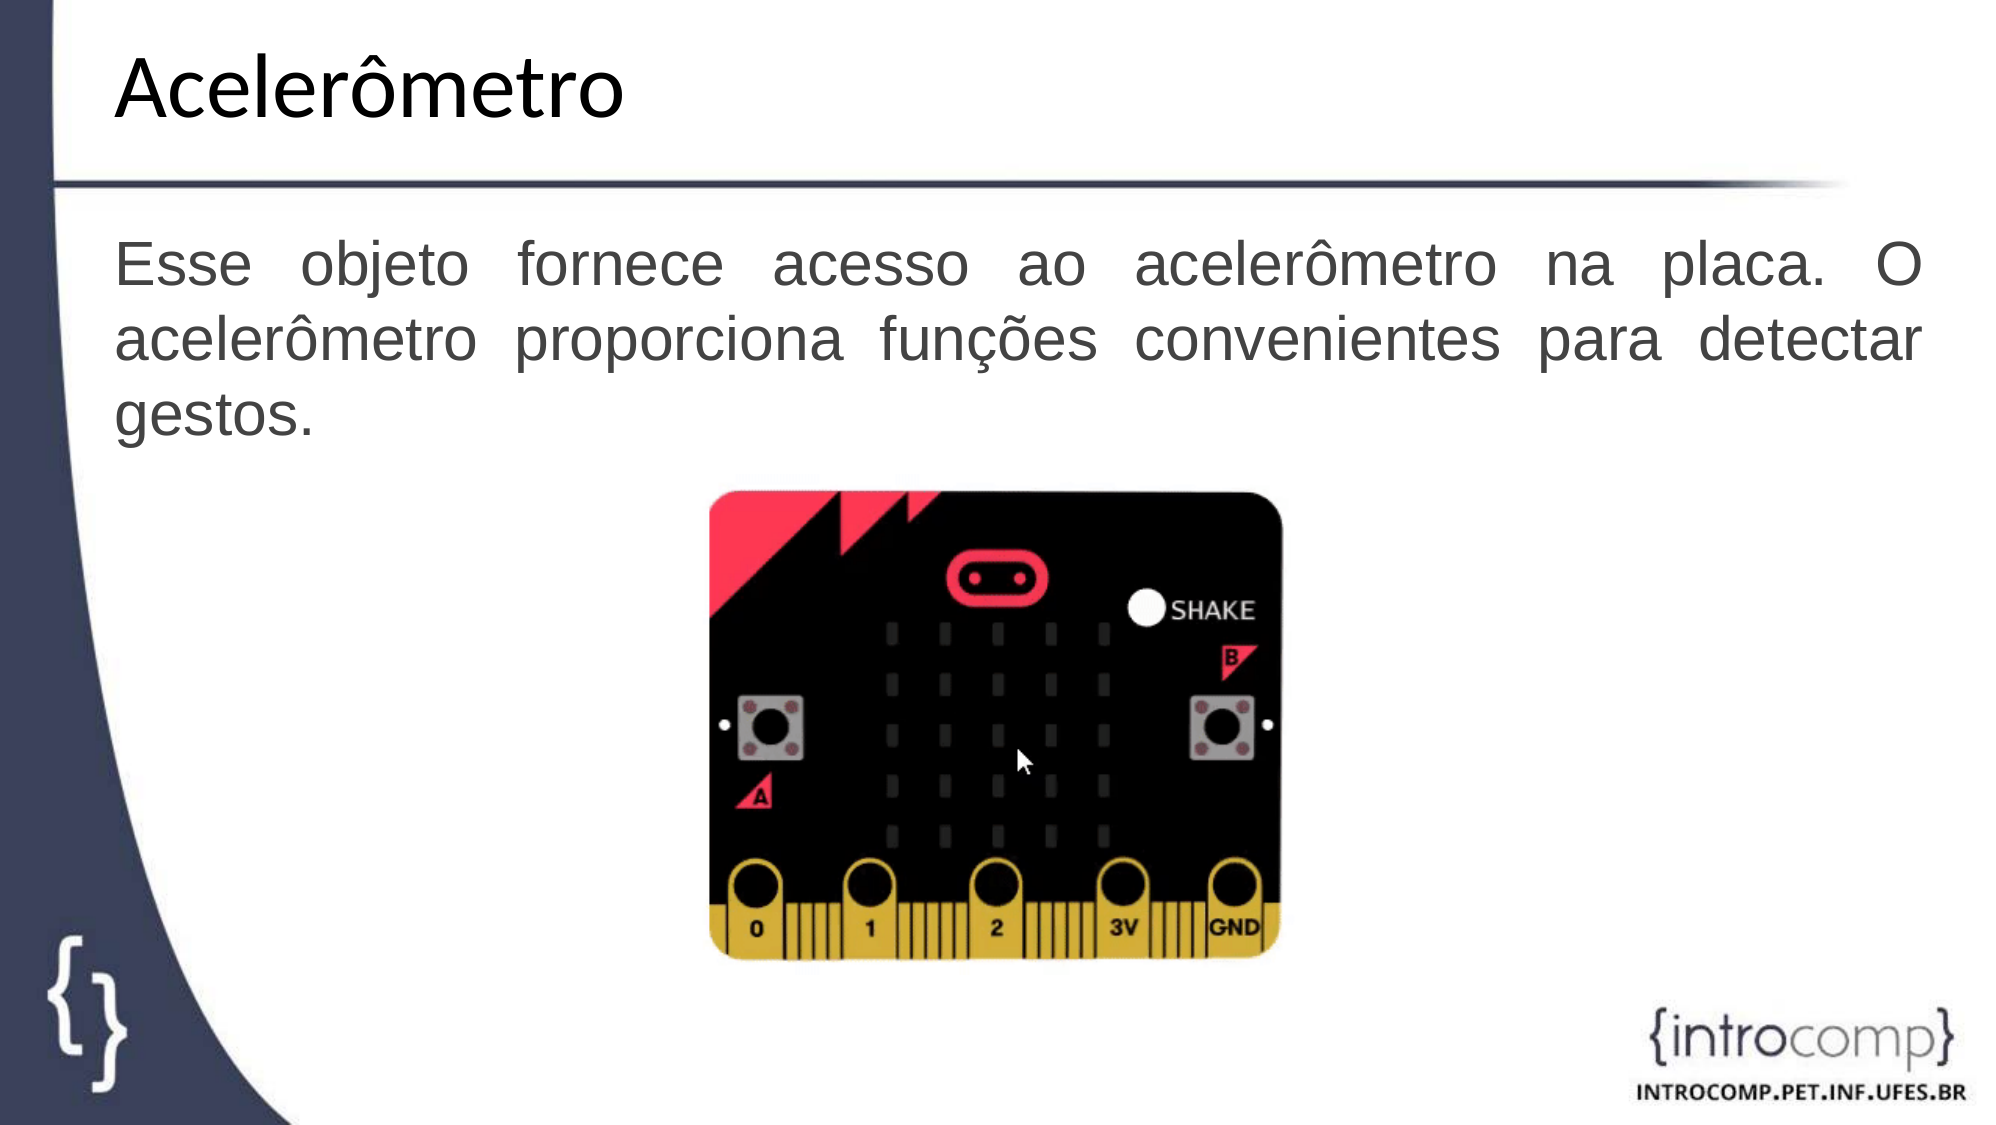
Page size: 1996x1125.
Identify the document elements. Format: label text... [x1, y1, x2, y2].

picture [0, 0, 1996, 1125]
text_box Esse objeto fornece acesso ao acelerômetro na placa. O acelerômetro proporciona funções convenientes para detectar gestos. [99, 207, 1942, 475]
title Acelerômetro [99, 0, 1623, 176]
